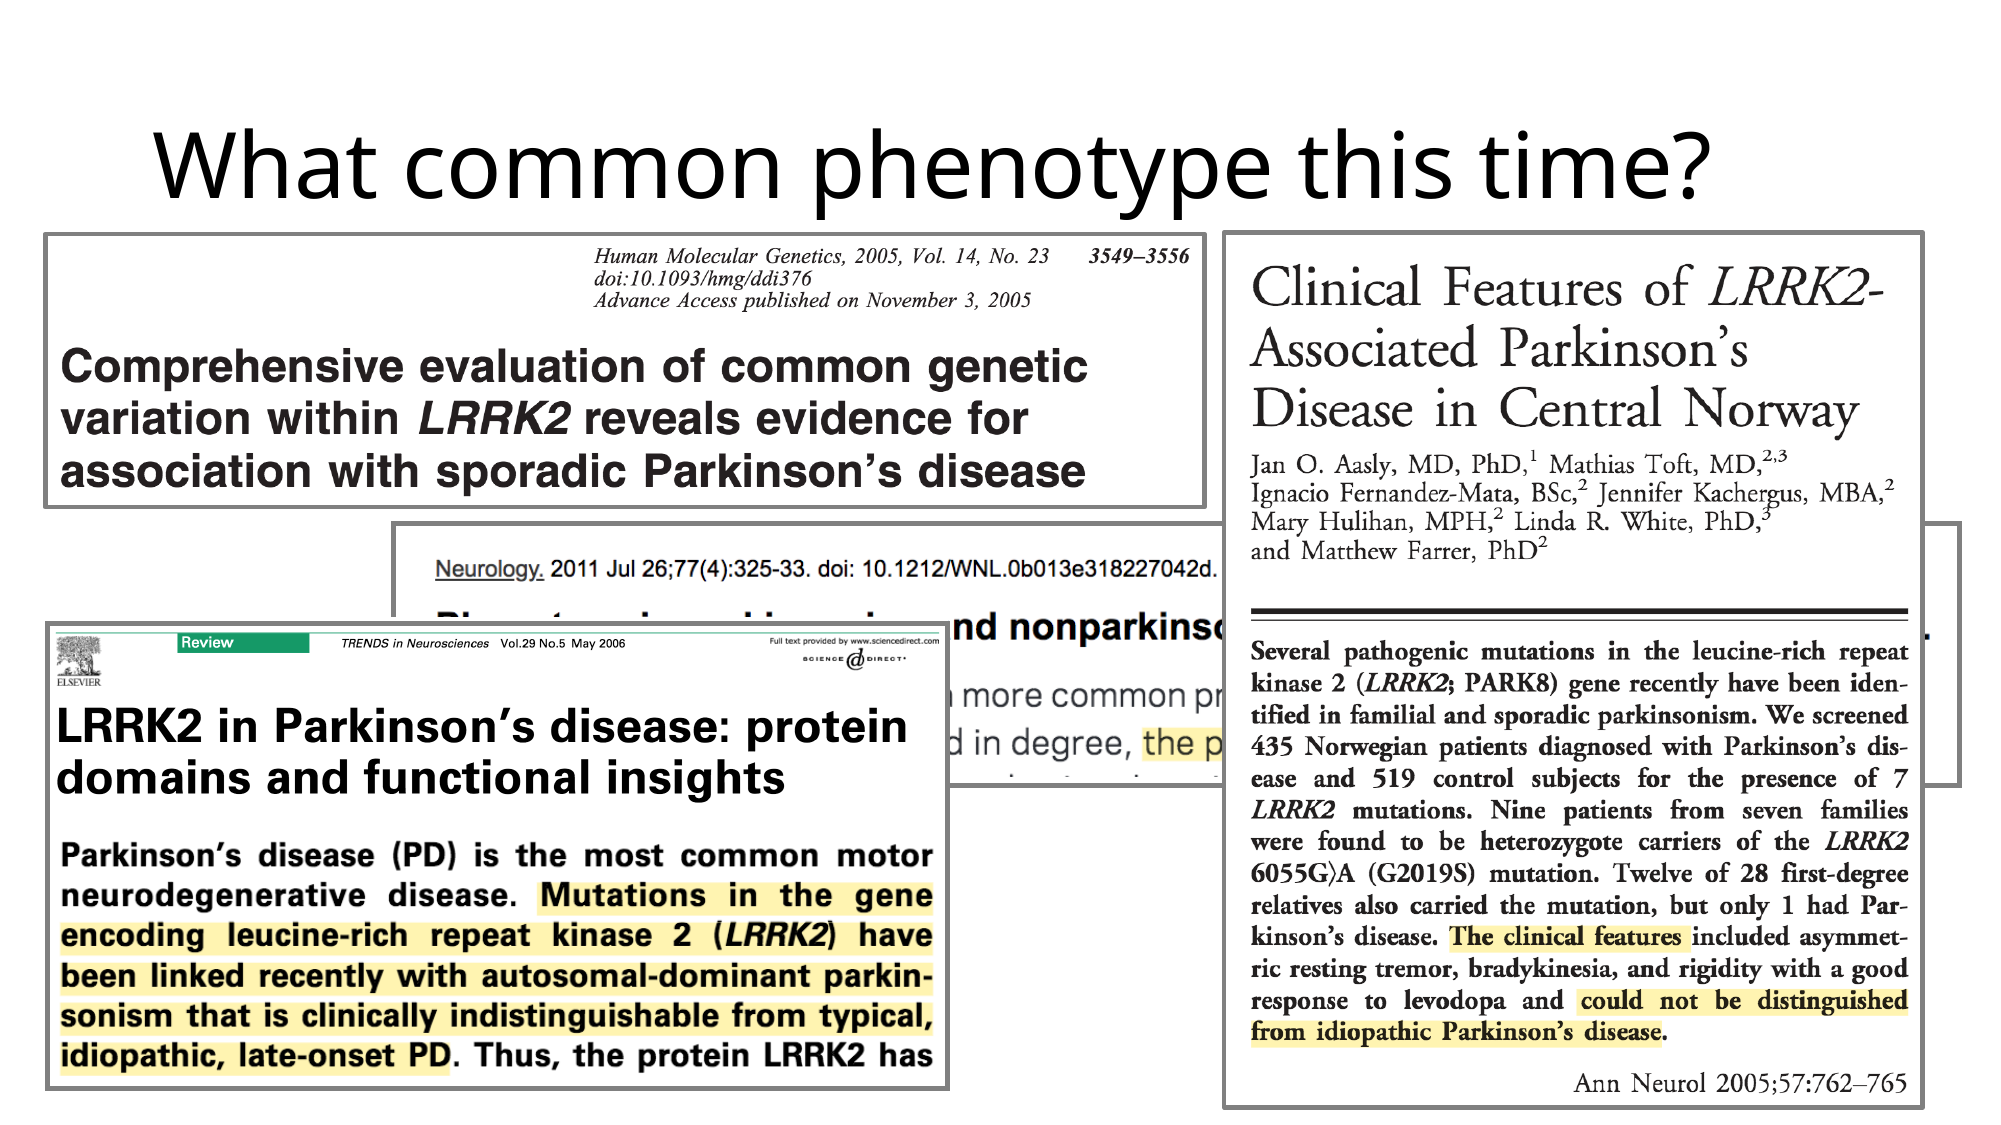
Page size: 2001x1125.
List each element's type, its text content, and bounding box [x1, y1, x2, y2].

title What common phenotype this time? [137, 59, 1863, 278]
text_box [393, 523, 1226, 786]
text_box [1921, 523, 1960, 786]
picture [47, 236, 1203, 505]
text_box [47, 617, 948, 1089]
picture [1226, 234, 1921, 1105]
